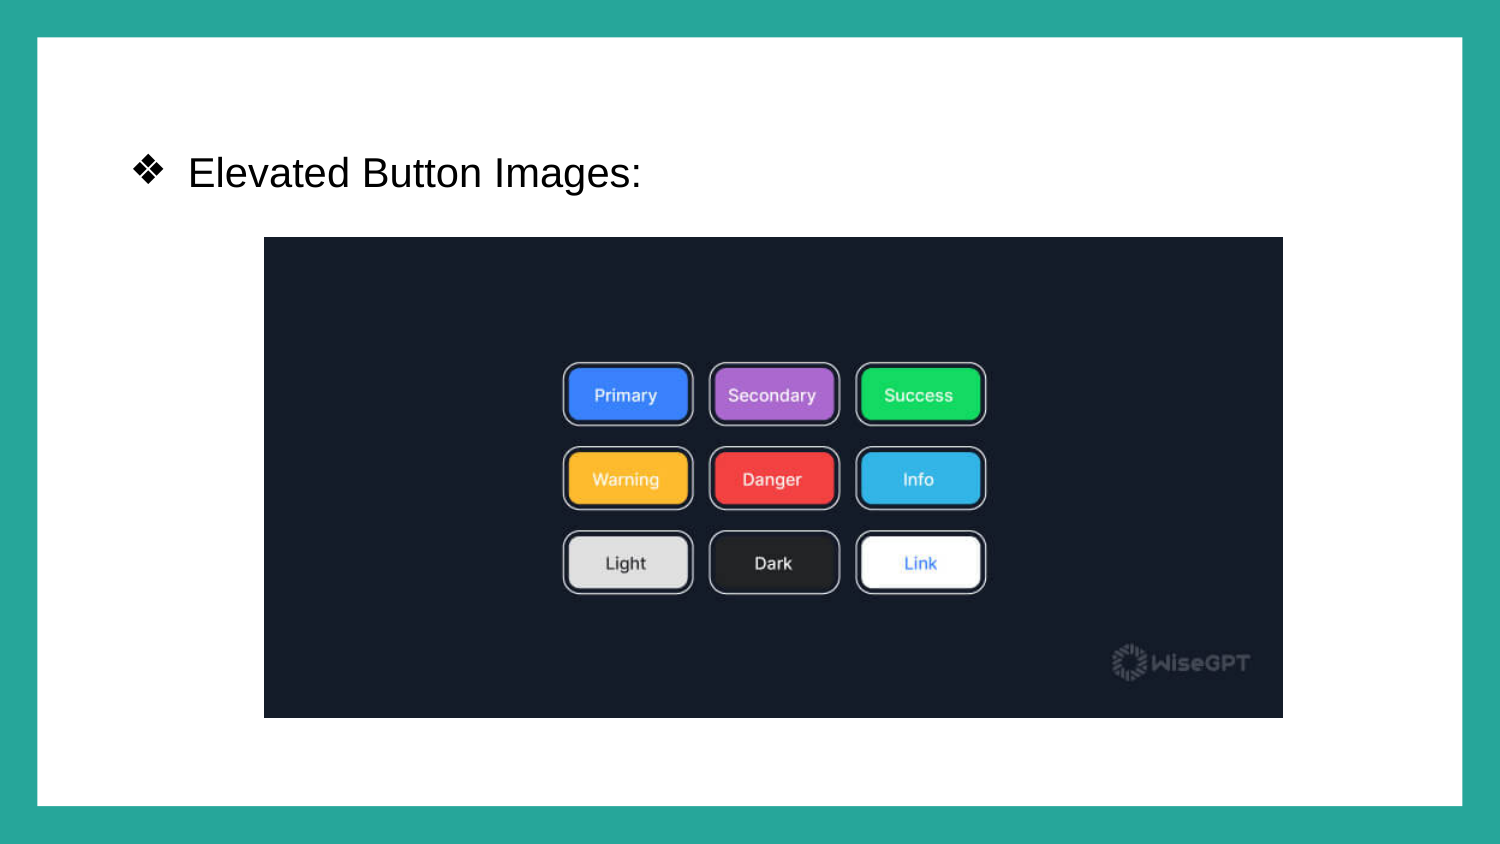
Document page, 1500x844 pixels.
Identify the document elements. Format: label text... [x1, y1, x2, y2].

text_box Elevated Button Images: [97, 130, 1403, 769]
picture [263, 237, 1283, 719]
